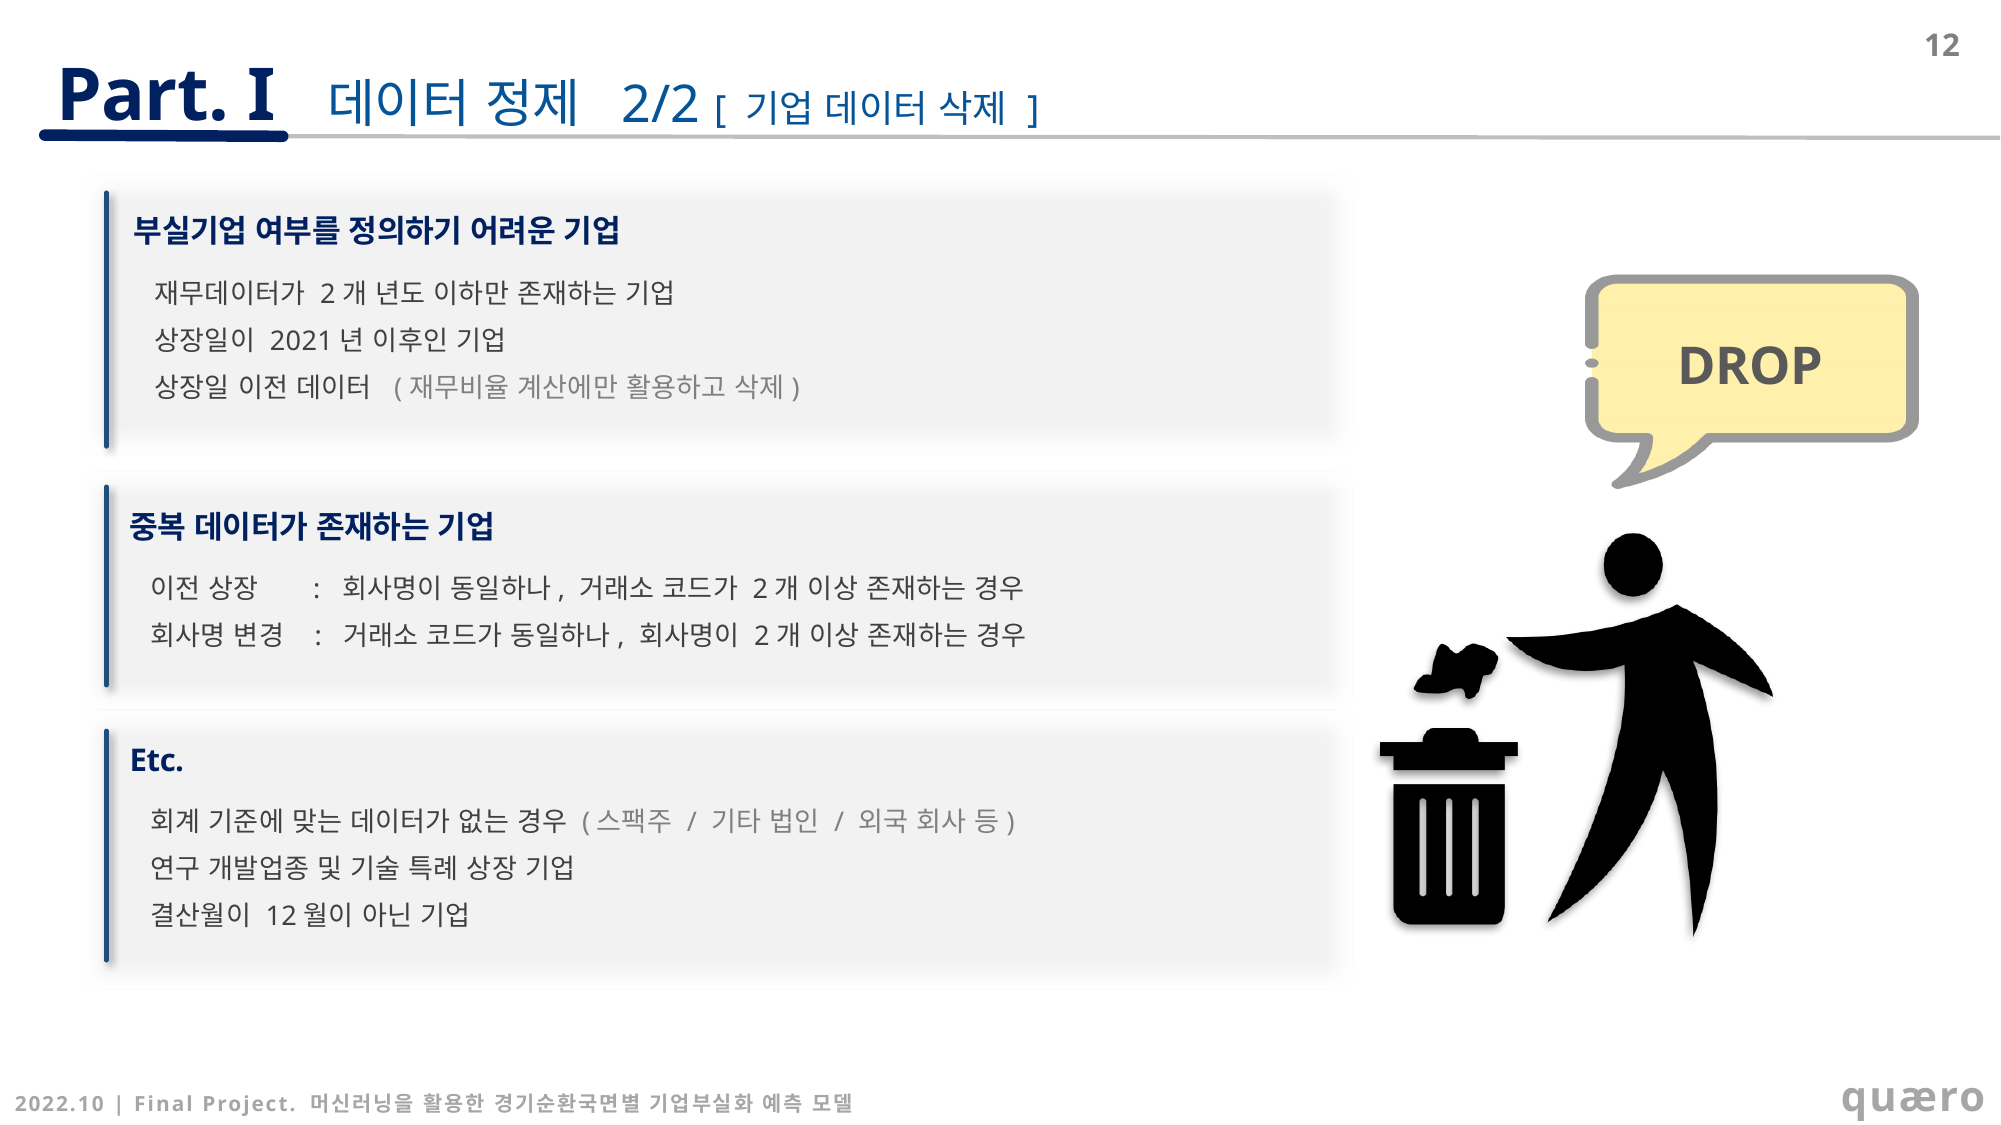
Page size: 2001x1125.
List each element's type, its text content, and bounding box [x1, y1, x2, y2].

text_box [117, 490, 1335, 692]
slide_number 12 [1524, 17, 1975, 78]
picture [1380, 524, 1773, 946]
text_box 재무데이터가 2개 년도 이하만 존재하는 기업 상장일이 2021년 이후인 기업 상장일 이전 데이터 (재무비율 계산에만 활용하고 삭제) [140, 268, 1265, 410]
text_box [118, 205, 1323, 426]
text_box 이전 상장 : 회사명이 동일하나, 거래소 코드가 2개 이상 존재하는 경우 회사명 변경 : 거래소 코드가 동일하나, 회사명이 2개 이상 존재하는 경우 [135, 564, 1261, 659]
text_box [118, 499, 1325, 682]
text_box [118, 741, 1323, 960]
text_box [114, 192, 1336, 438]
text_box 부실기업 여부를 정의하기 어려운 기업 [118, 200, 775, 257]
text_box 데이터 정제 2/2 [ 기업 데이터 삭제 ] [311, 53, 1352, 141]
text_box 회계 기준에 맞는 데이터가 없는 경우 (스팩주 / 기타 법인 / 외국 회사 등) 연구 개발업종 및 기술 특례 상장 기업 결산월이 12월이 아닌 기업 [135, 796, 1261, 939]
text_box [1523, 262, 1935, 517]
table_cell 제 11 순환 확장기 [118, 737, 1327, 964]
table_cell 제 11 순환 확장기 [118, 495, 1329, 686]
text_box [117, 733, 1331, 968]
text_box Logistic Regression Decision Tree Random Forest GBM LGBM XGB KNN GNB Stacking Ensemble [117, 196, 1331, 433]
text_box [118, 492, 1332, 689]
text_box Embedded Method [115, 731, 1333, 970]
text_box 중복 데이터가 존재하는 기업 [118, 496, 771, 553]
table_cell 제 11 순환 확장기 [118, 200, 1327, 430]
text_box Etc. [114, 728, 771, 785]
